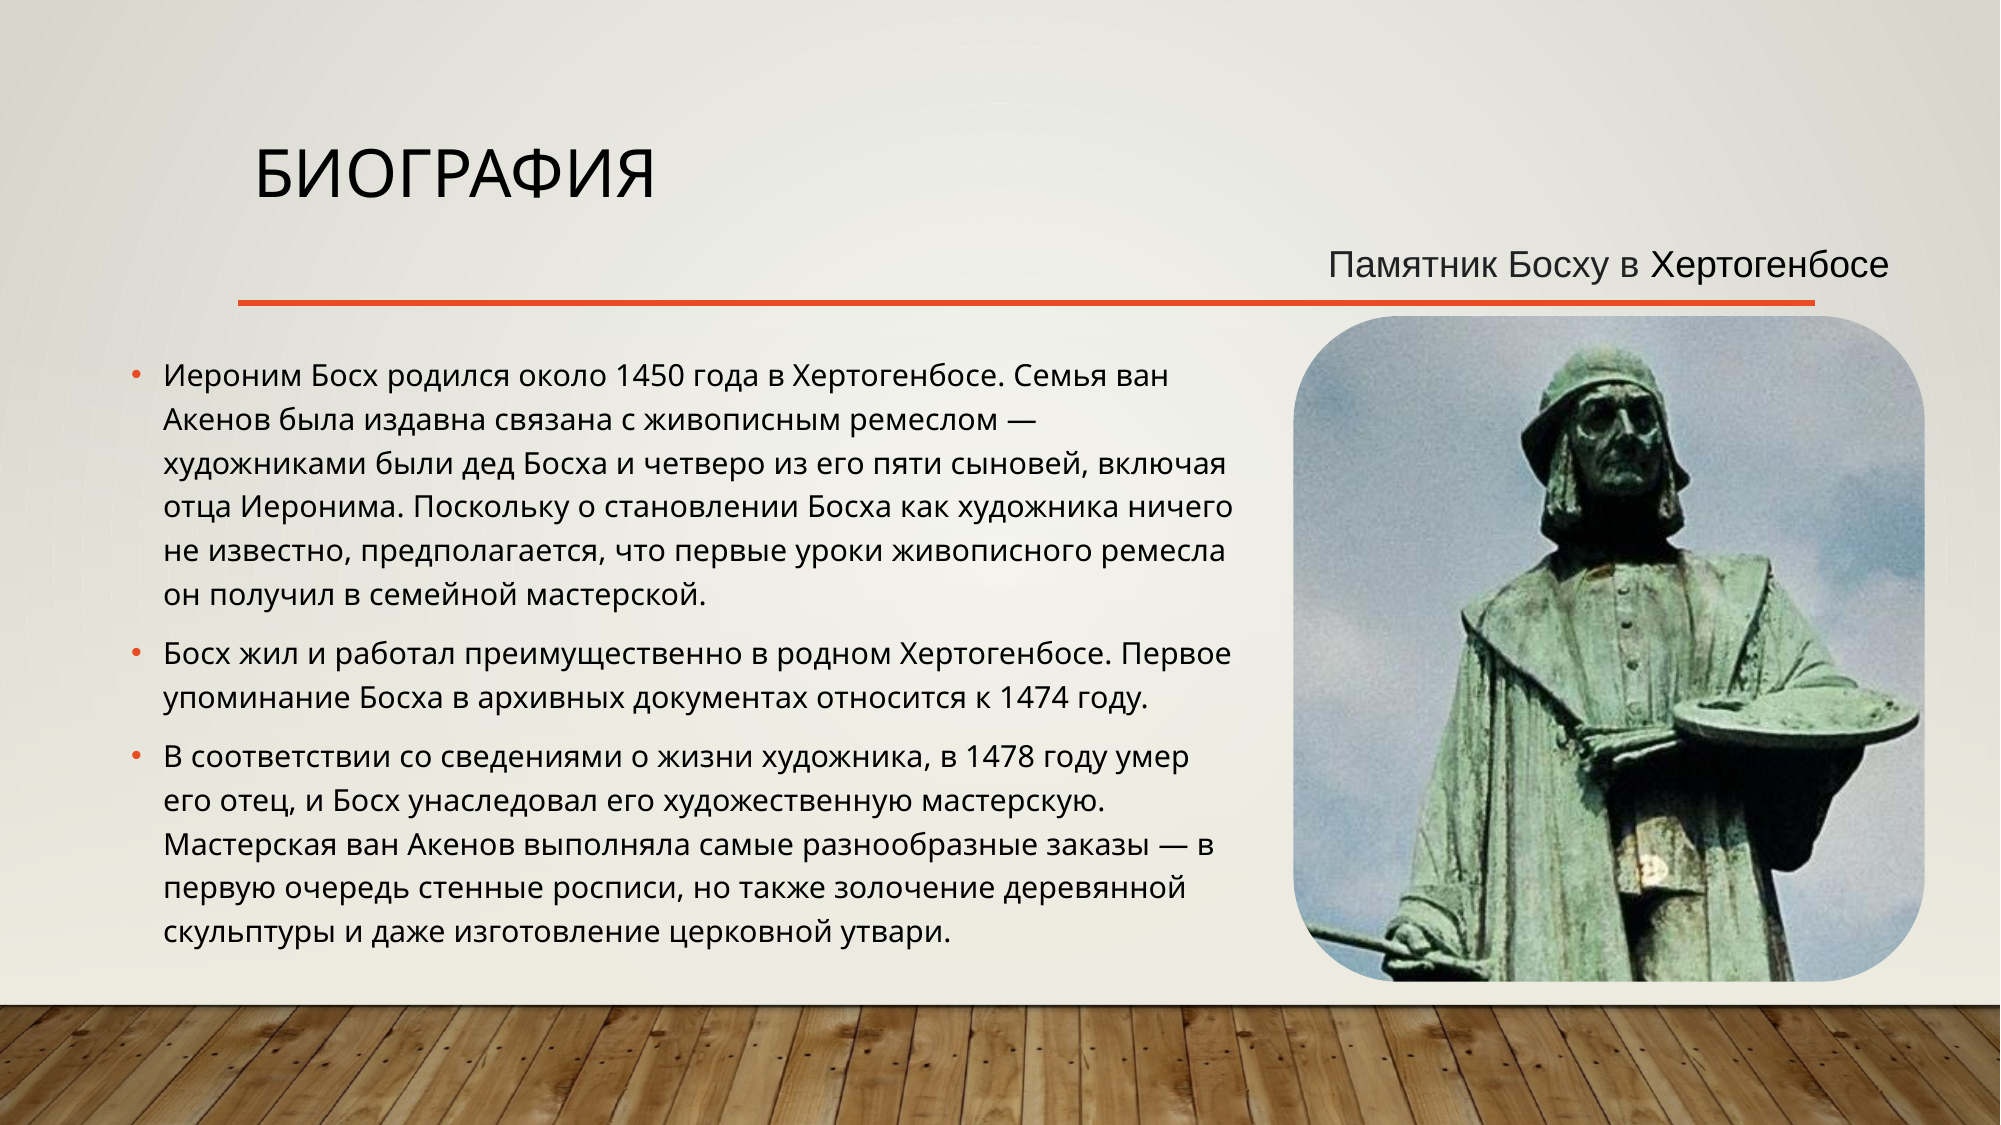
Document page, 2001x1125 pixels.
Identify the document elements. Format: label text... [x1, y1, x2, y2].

list Иероним Босх родился около 1450 года в Хертогенбосе. Семья ван Акенов была издавна связана с живописным ремеслом — художниками были дед Босха и четверо из его пяти сыновей, включая отца Иеронима. Поскольку о становлении Босха как художника ничего не известно, предполагается, что первые уроки живописного ремесла он получил в семейной мастерской. Босх жил и работал преимущественно в родном Хертогенбосе. Первое упоминание Босха в архивных документах относится к 1474 году. В соответствии со сведениями о жизни художника, в 1478 году умер его отец, и Босх унаследовал его художественную мастерскую. Мастерская ван Акенов выполняла самые разнообразные заказы — в первую очередь стенные росписи, но также золочение деревянной скульптуры и даже изготовление церковной утвари. [116, 341, 1263, 1007]
text_box Памятник Босху в Хертогенбосе [1313, 232, 1905, 292]
title Биография [238, 131, 690, 252]
picture [0, 1005, 2000, 1125]
picture [1293, 315, 1925, 982]
